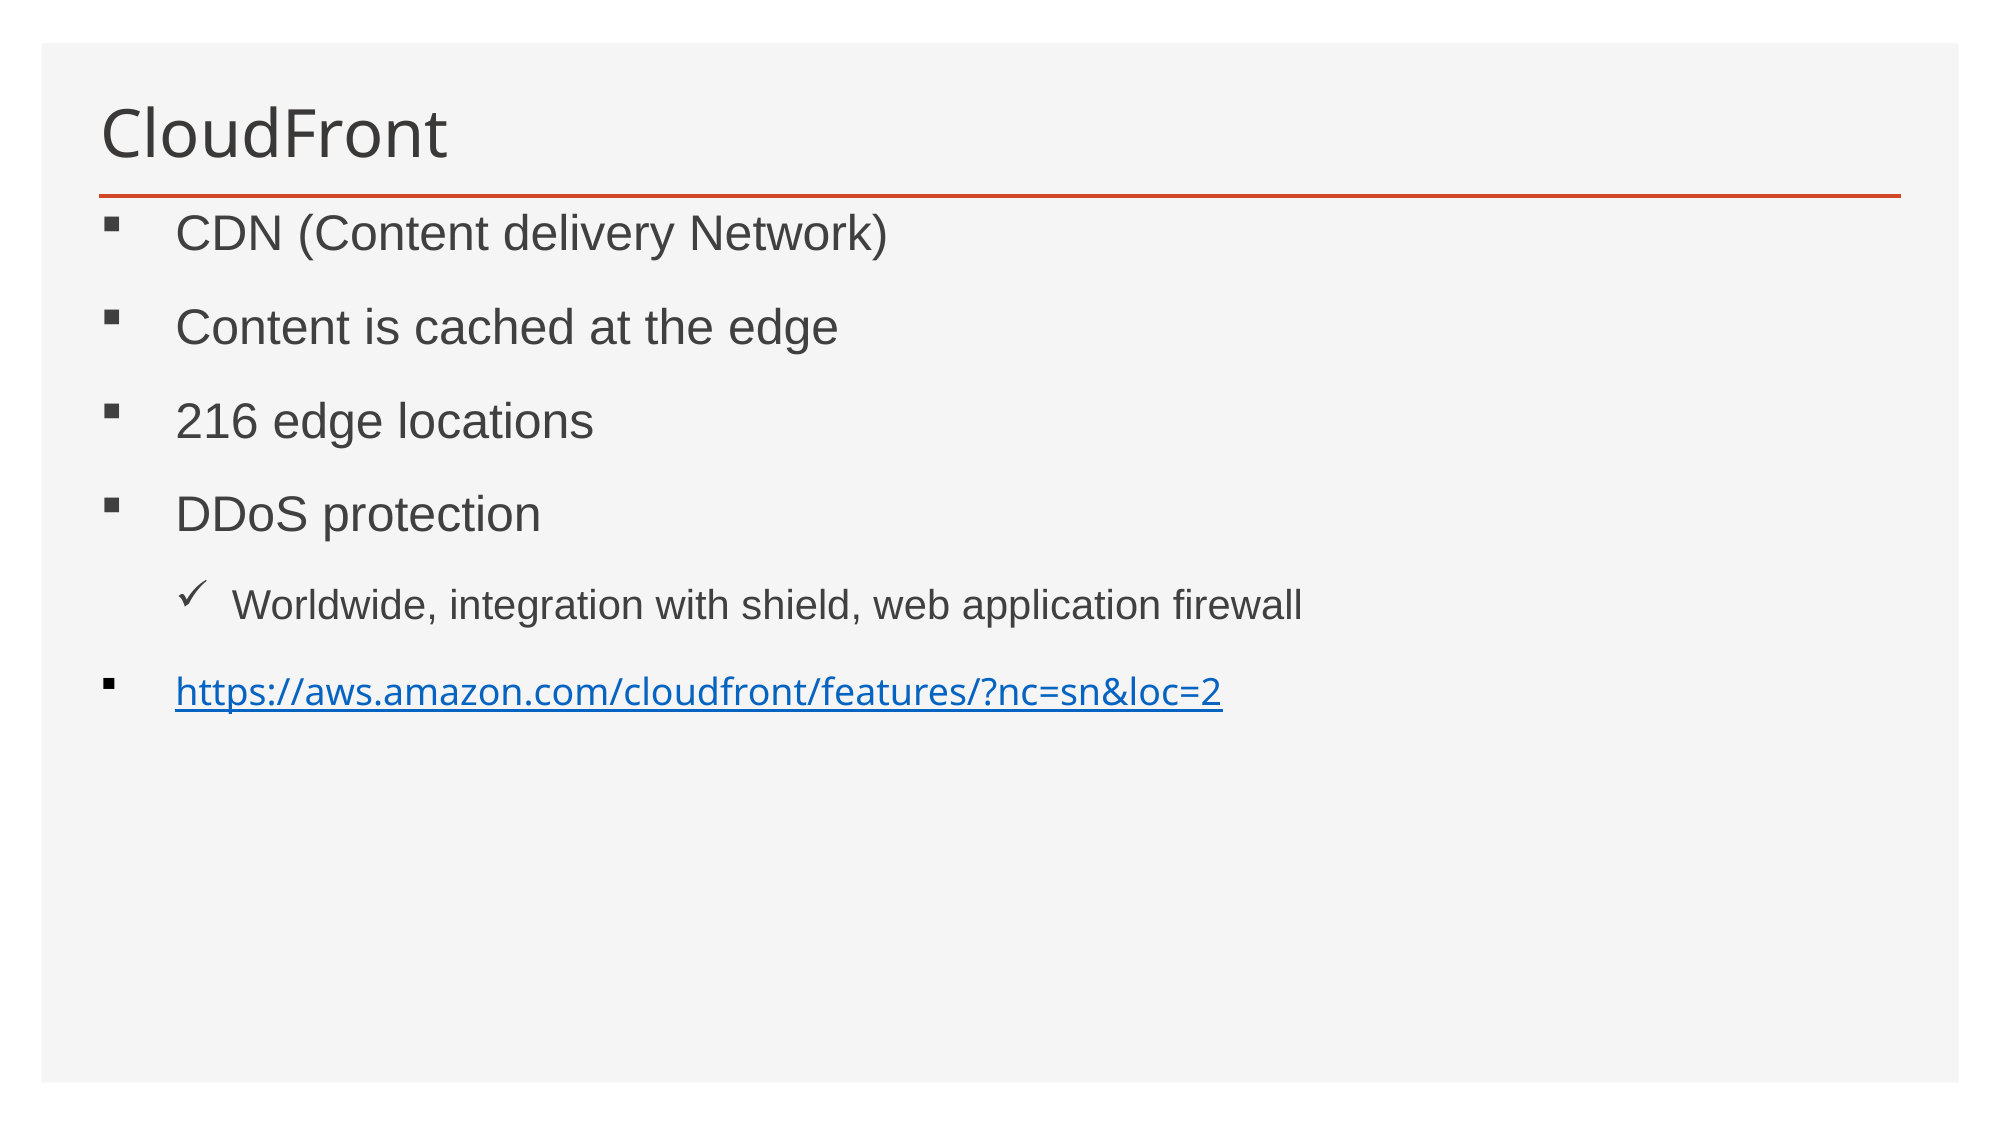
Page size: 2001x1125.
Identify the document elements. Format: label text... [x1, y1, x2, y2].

title CloudFront [85, 73, 1214, 179]
list CDN (Content delivery Network) Content is cached at the edge 216 edge locations DDoS protection Worldwide, integration with shield, web application firewall https://aws.amazon.com/cloudfront/features/?nc=sn&loc=2 [85, 204, 1711, 1052]
